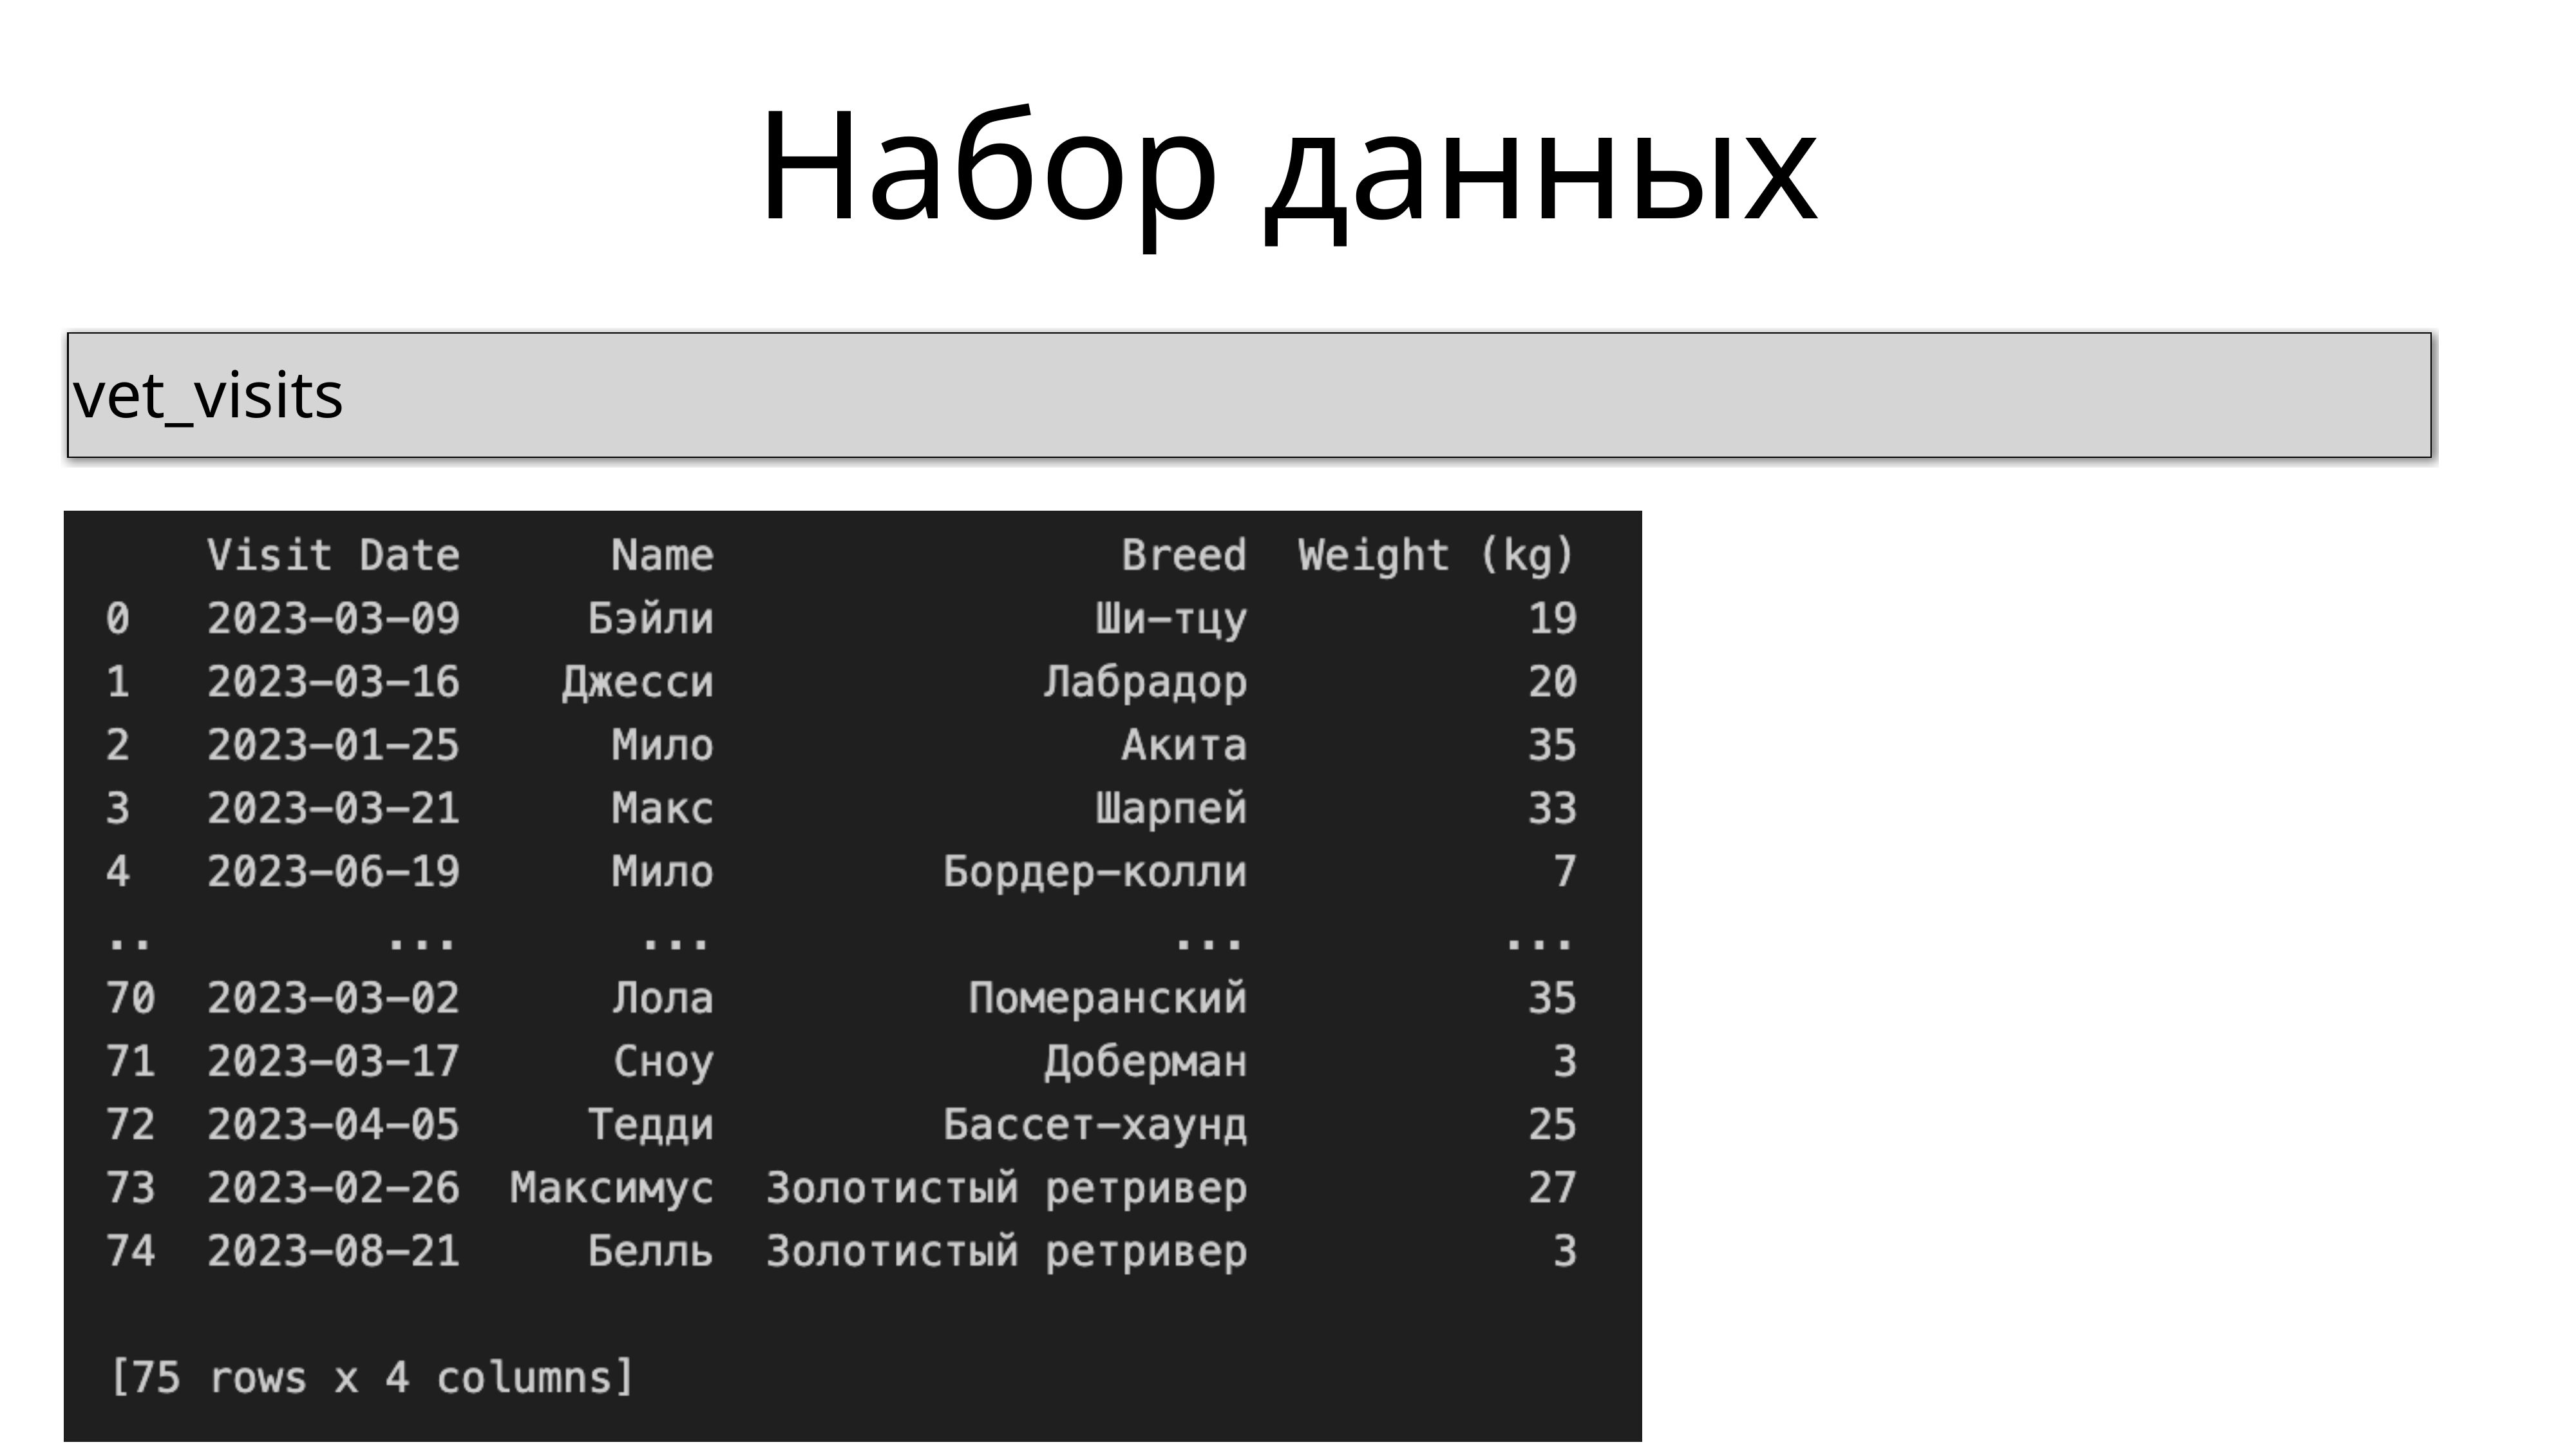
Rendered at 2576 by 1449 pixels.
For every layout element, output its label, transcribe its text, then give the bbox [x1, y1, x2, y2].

list vet_visits [67, 332, 2432, 458]
title Набор данных [0, 37, 2576, 279]
picture [64, 510, 1642, 1443]
